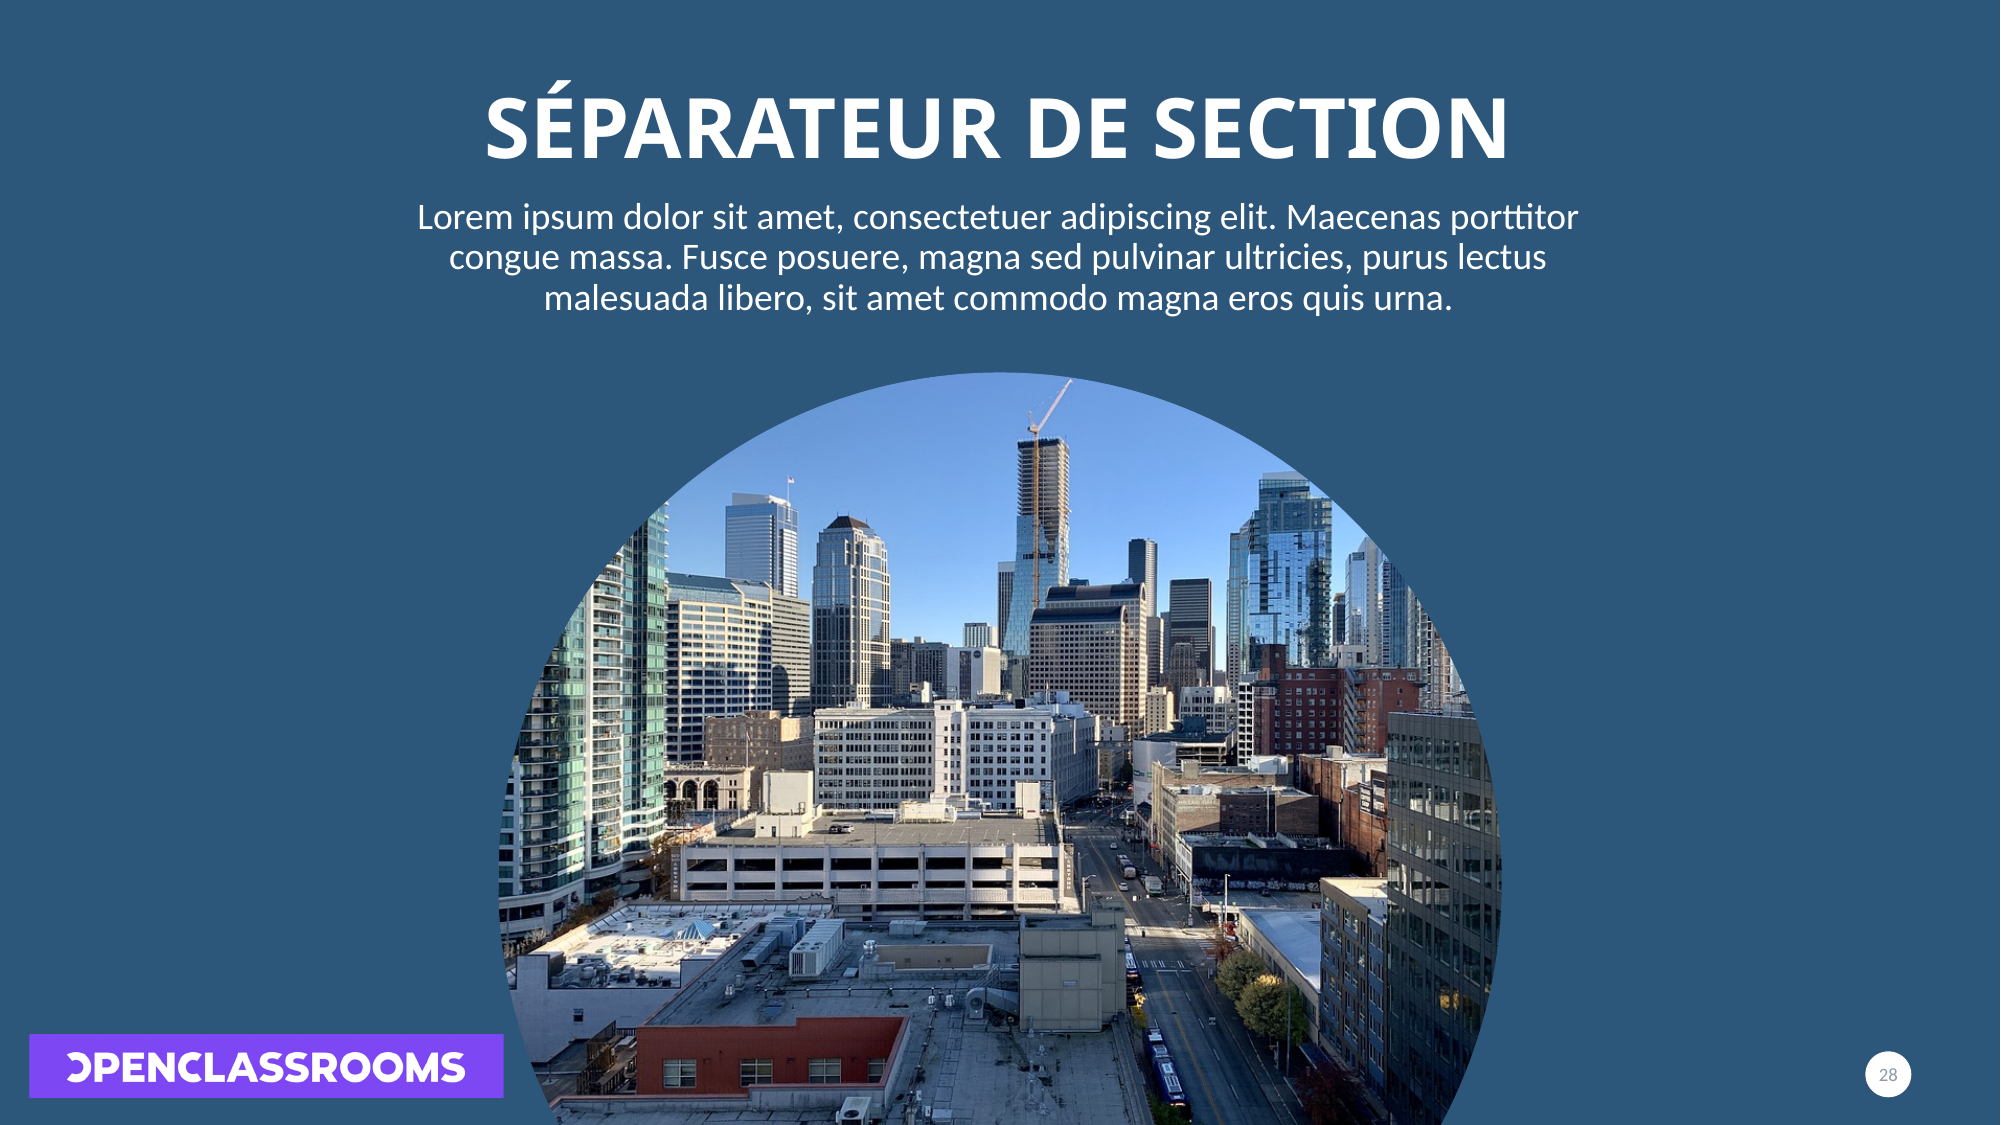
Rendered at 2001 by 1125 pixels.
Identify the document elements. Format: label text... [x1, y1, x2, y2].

title Séparateur de section [136, 29, 1862, 185]
list Lorem ipsum dolor sit amet, consectetuer adipiscing elit. Maecenas porttitor congue massa. Fusce posuere, magna sed pulvinar ultricies, purus lectus malesuada libero, sit amet commodo magna eros quis urna. [350, 189, 1647, 315]
picture [29, 372, 1502, 1125]
slide_number 28 [1864, 1059, 1913, 1090]
